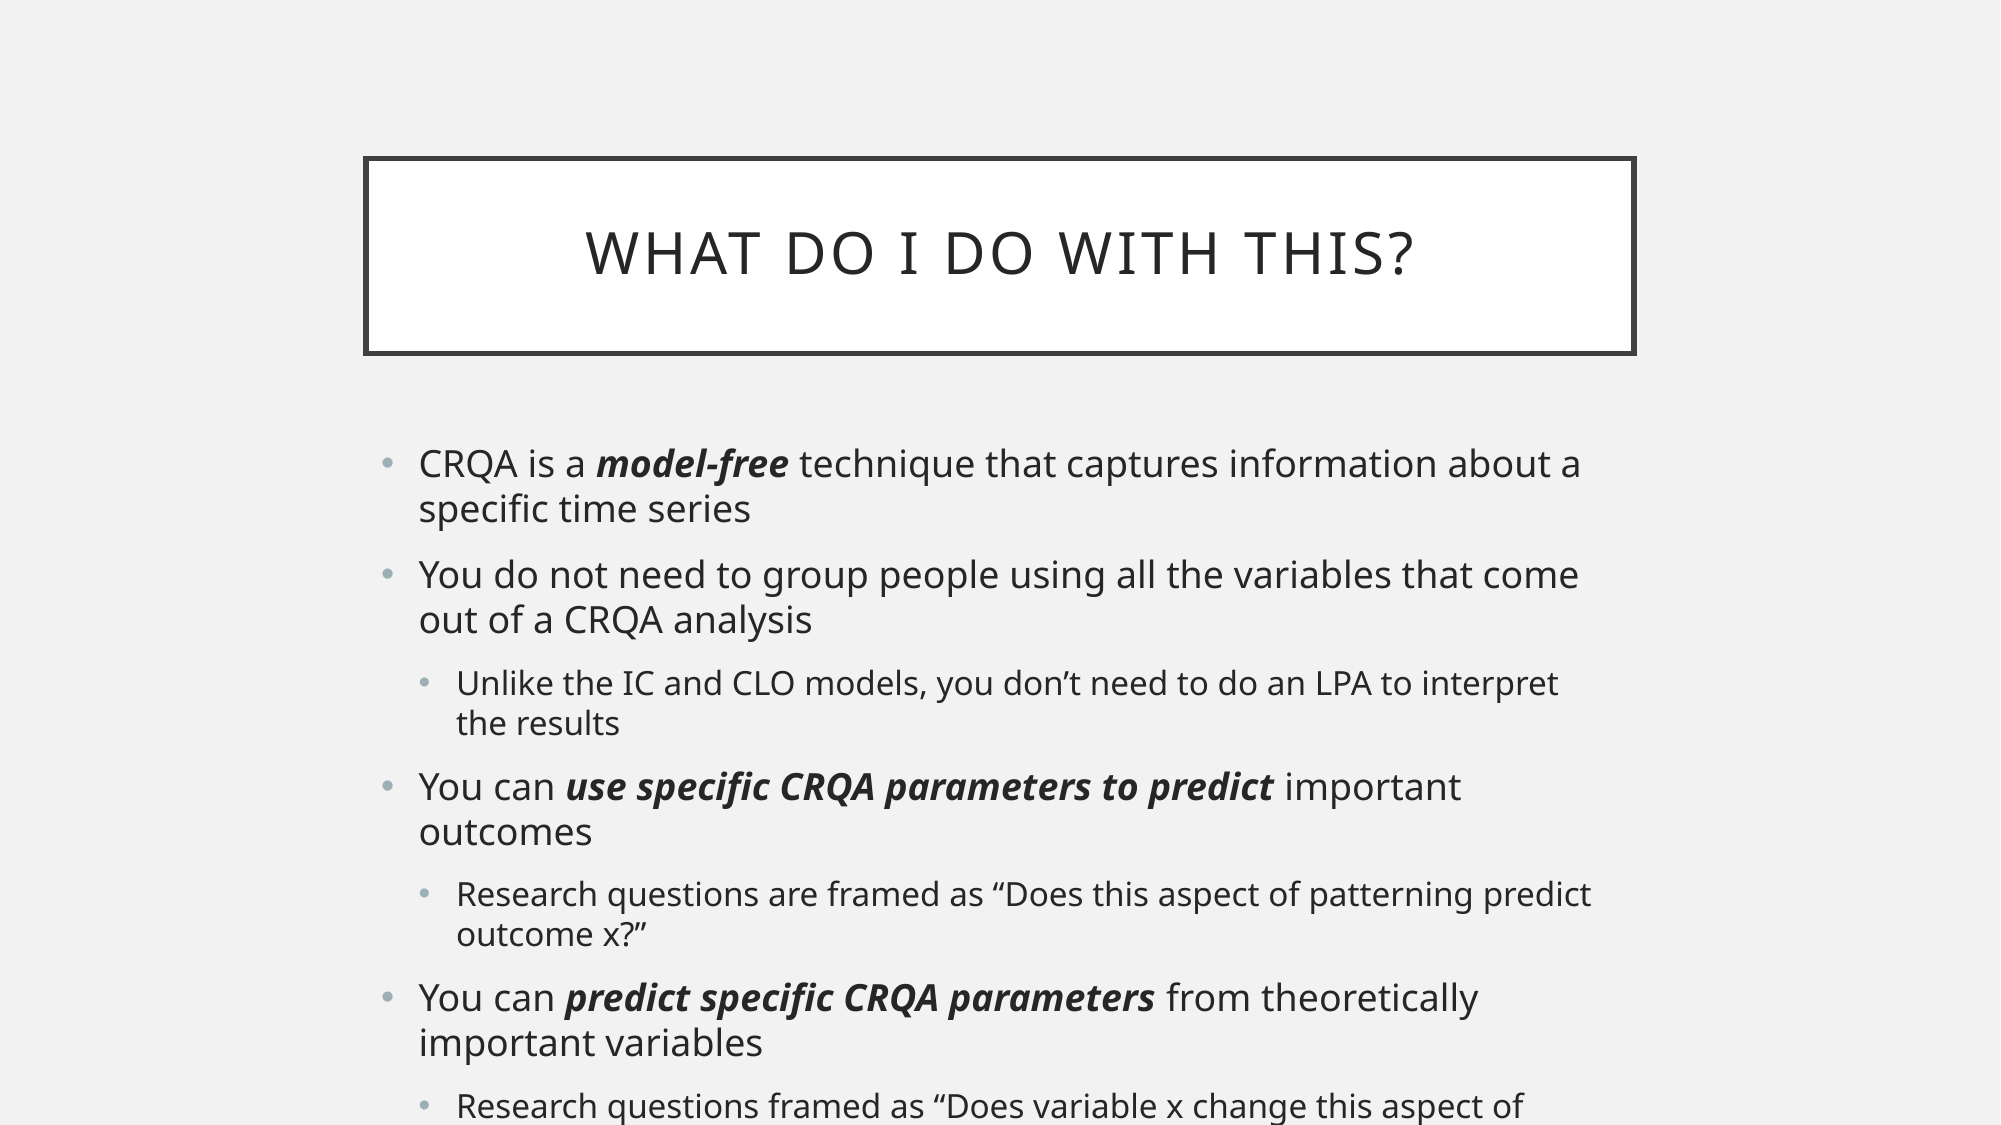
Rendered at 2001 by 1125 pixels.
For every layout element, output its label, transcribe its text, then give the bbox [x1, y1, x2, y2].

list CRQA is a model-free technique that captures information about a specific time series You do not need to group people using all the variables that come out of a CRQA analysis Unlike the IC and CLO models, you don’t need to do an LPA to interpret the results You can use specific CRQA parameters to predict important outcomes Research questions are framed as “Does this aspect of patterning predict outcome x?” You can predict specific CRQA parameters from theoretically important variables Research questions framed as “Does variable x change this aspect of patterning?” [366, 432, 1634, 942]
title What Do I Do With This? [363, 156, 1637, 356]
